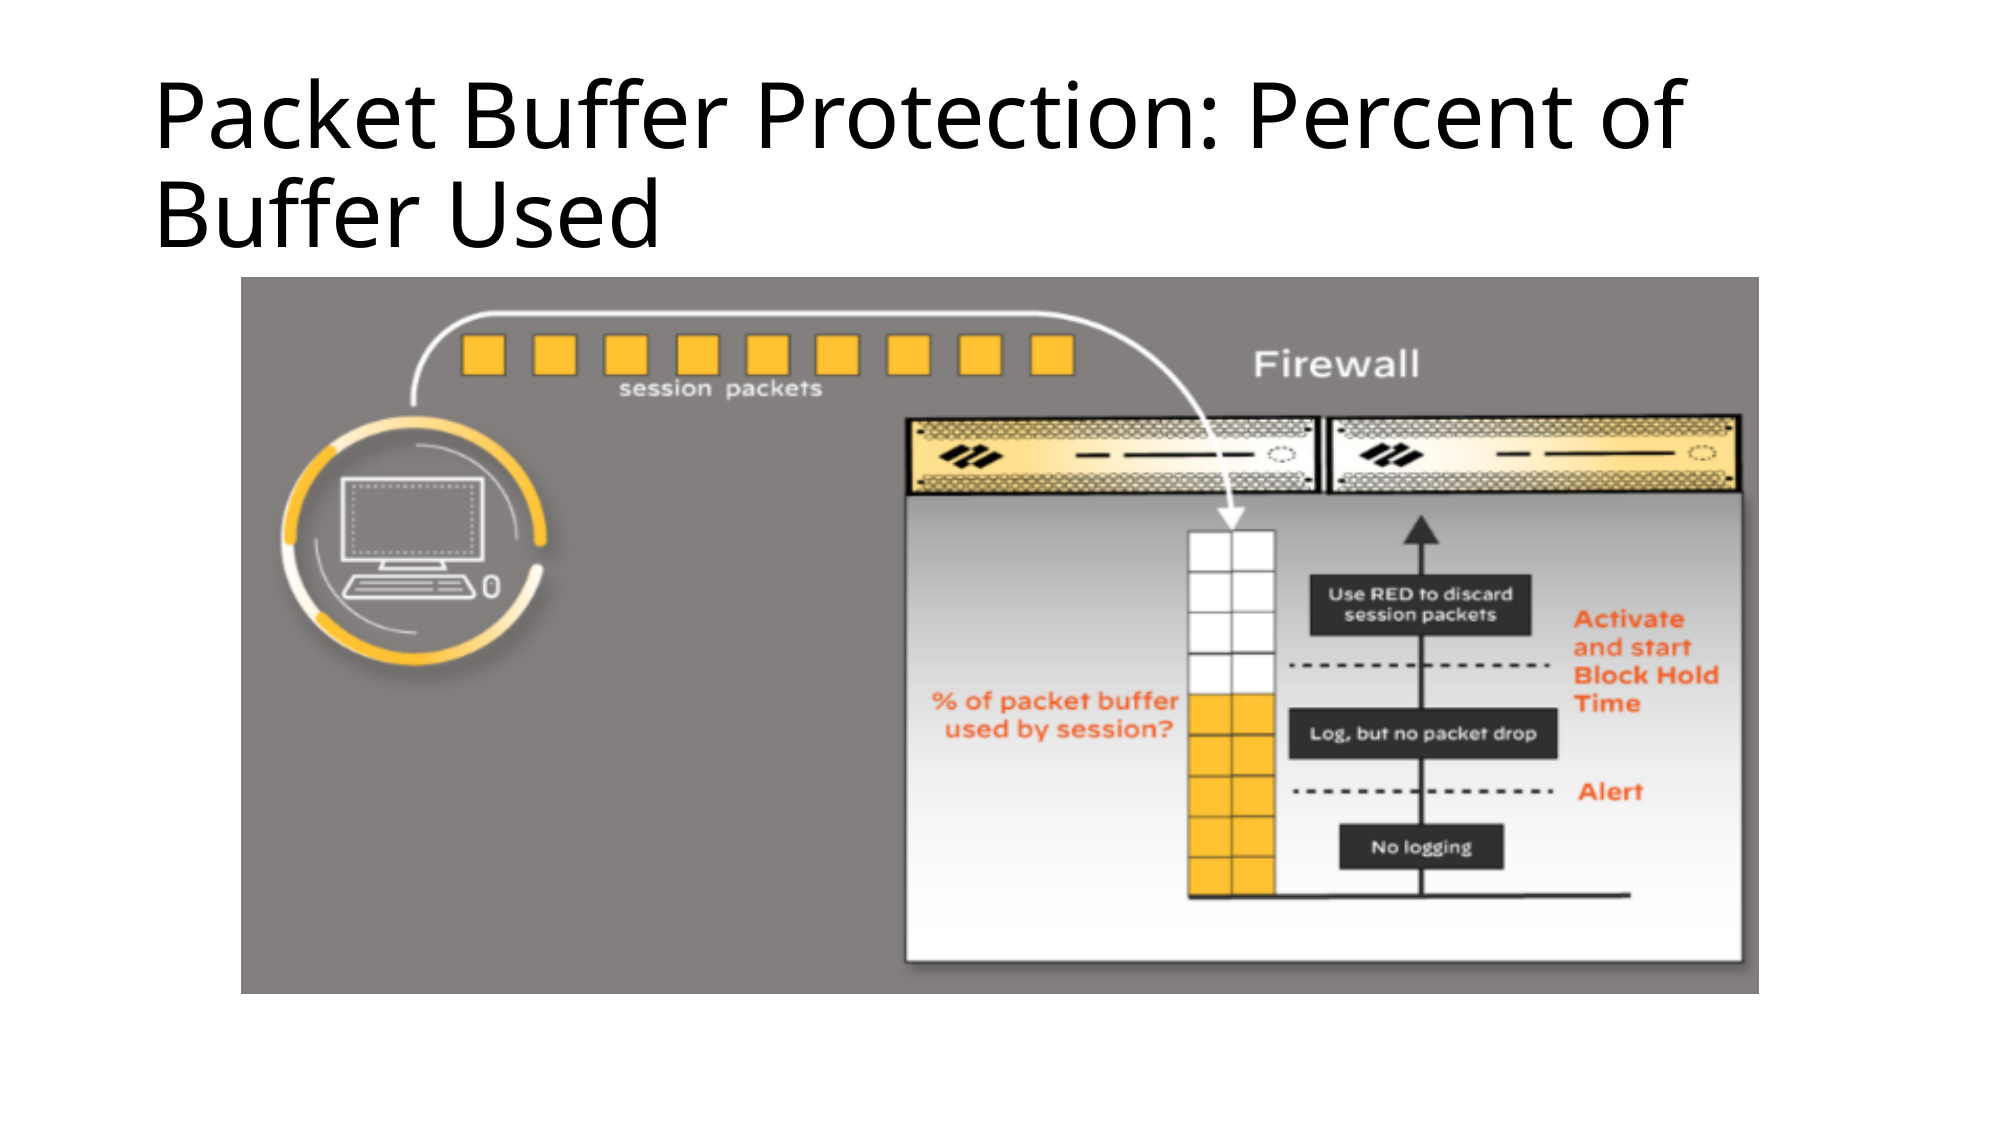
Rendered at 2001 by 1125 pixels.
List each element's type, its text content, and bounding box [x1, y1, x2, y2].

title Packet Buffer Protection: Percent of Buffer Used [137, 59, 1863, 278]
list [241, 277, 1759, 994]
